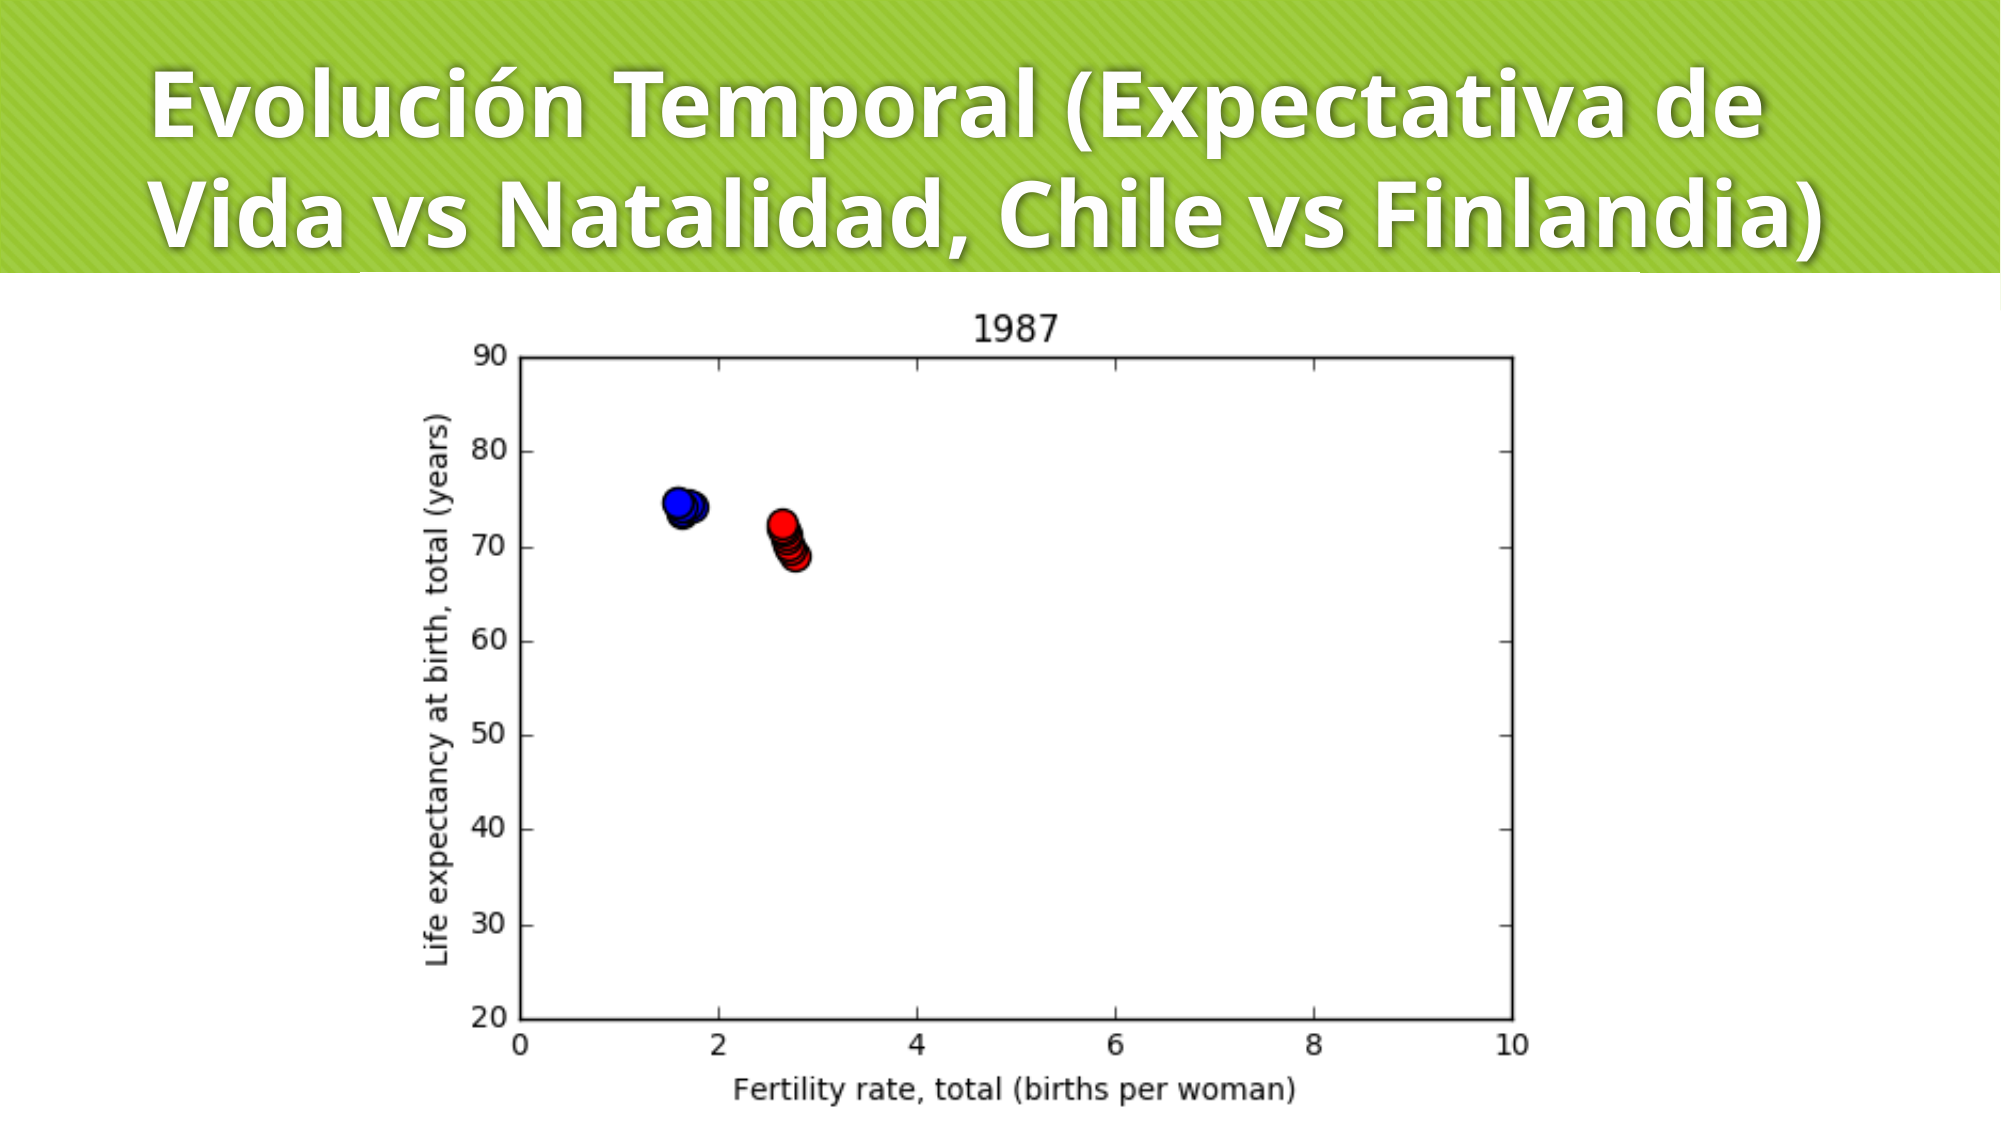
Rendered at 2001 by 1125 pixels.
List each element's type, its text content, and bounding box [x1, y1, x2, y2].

title Evolución Temporal (Expectativa de Vida vs Natalidad, Chile vs Finlandia) [132, 113, 1868, 272]
picture [0, 272, 2000, 1125]
